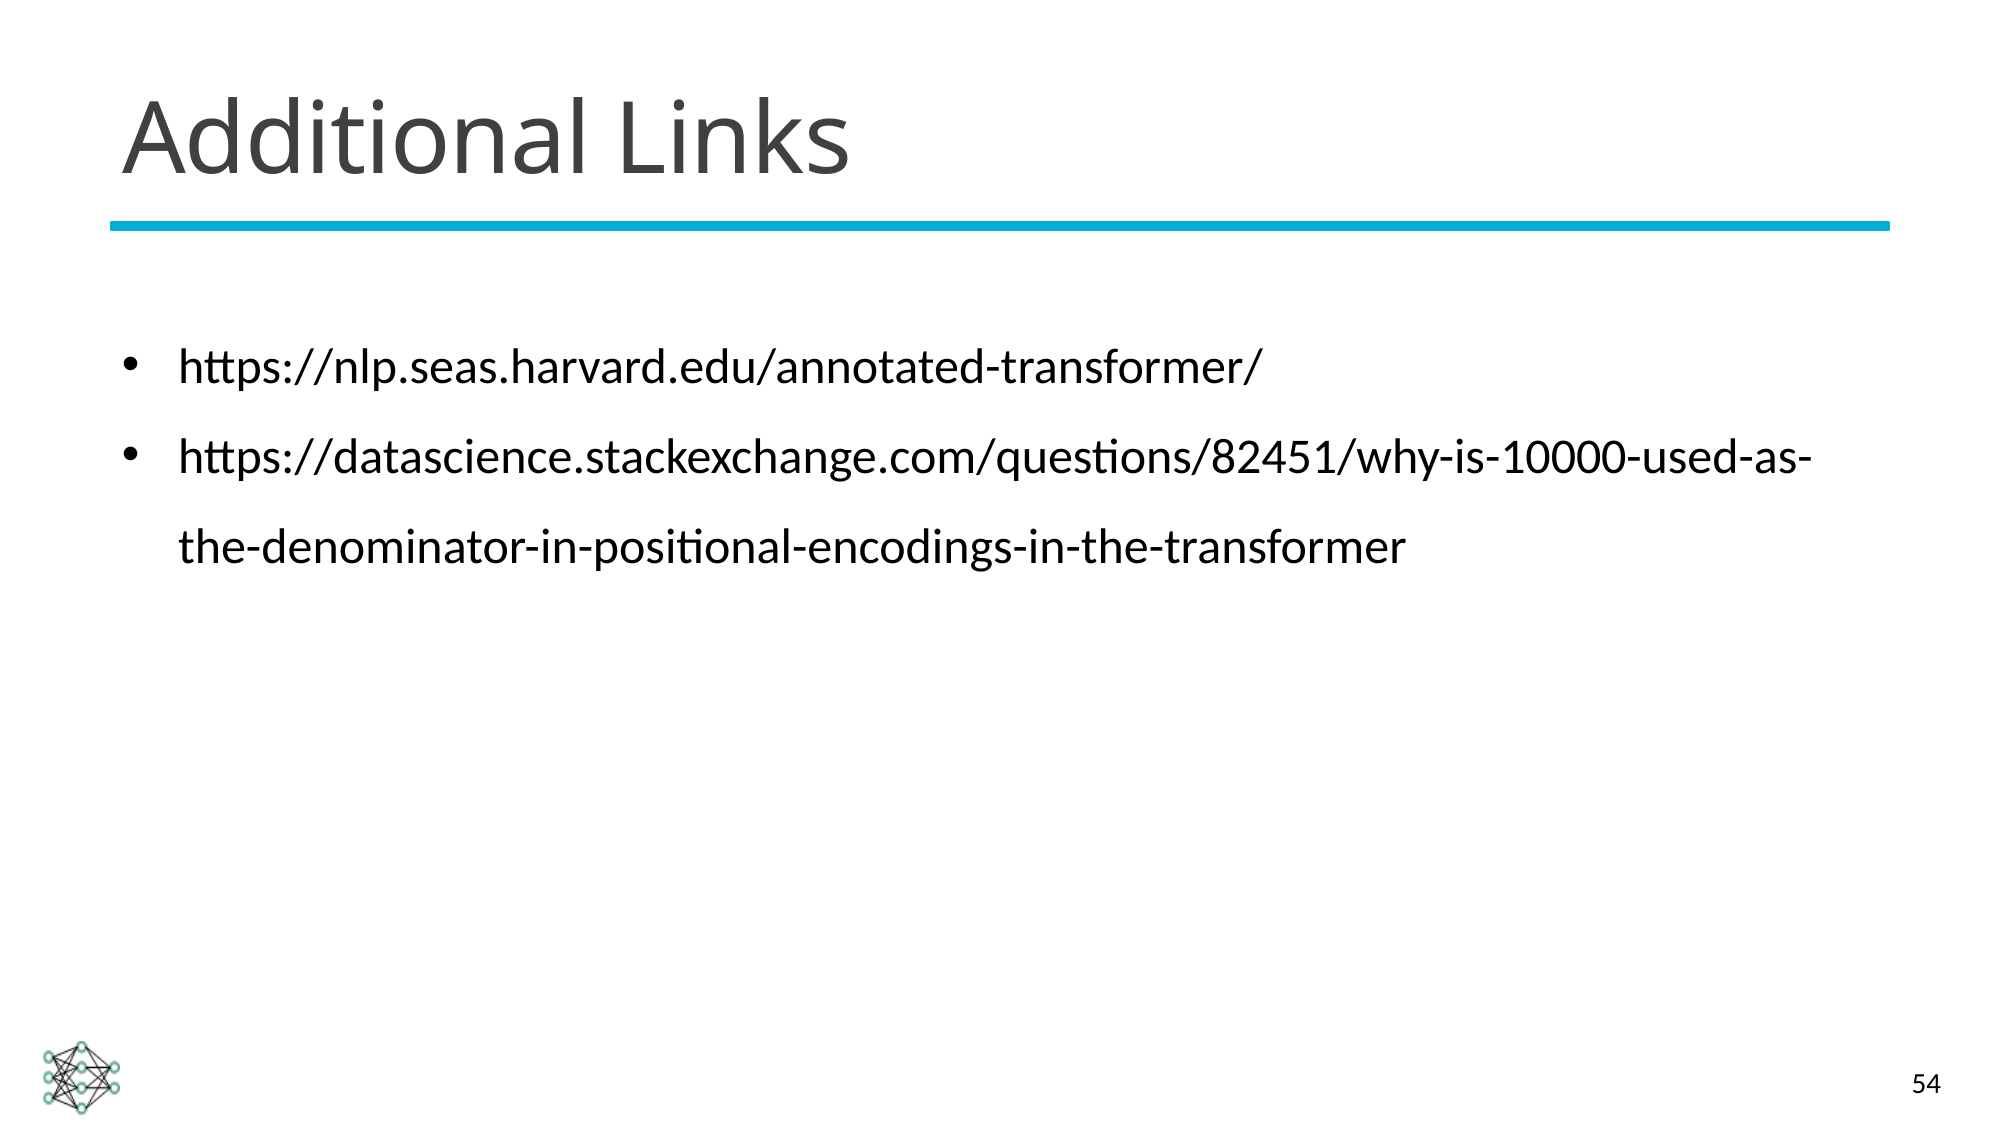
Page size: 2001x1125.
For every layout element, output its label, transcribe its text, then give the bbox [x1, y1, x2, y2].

title Additional Links [107, 58, 1899, 228]
text_box https://nlp.seas.harvard.edu/annotated-transformer/ https://datascience.stackexchange.com/questions/82451/why-is-10000-used-as-the-denominator-in-positional-encodings-in-the-transformer [107, 296, 1899, 581]
picture [43, 1041, 120, 1116]
slide_number 54 [1740, 1052, 1957, 1113]
